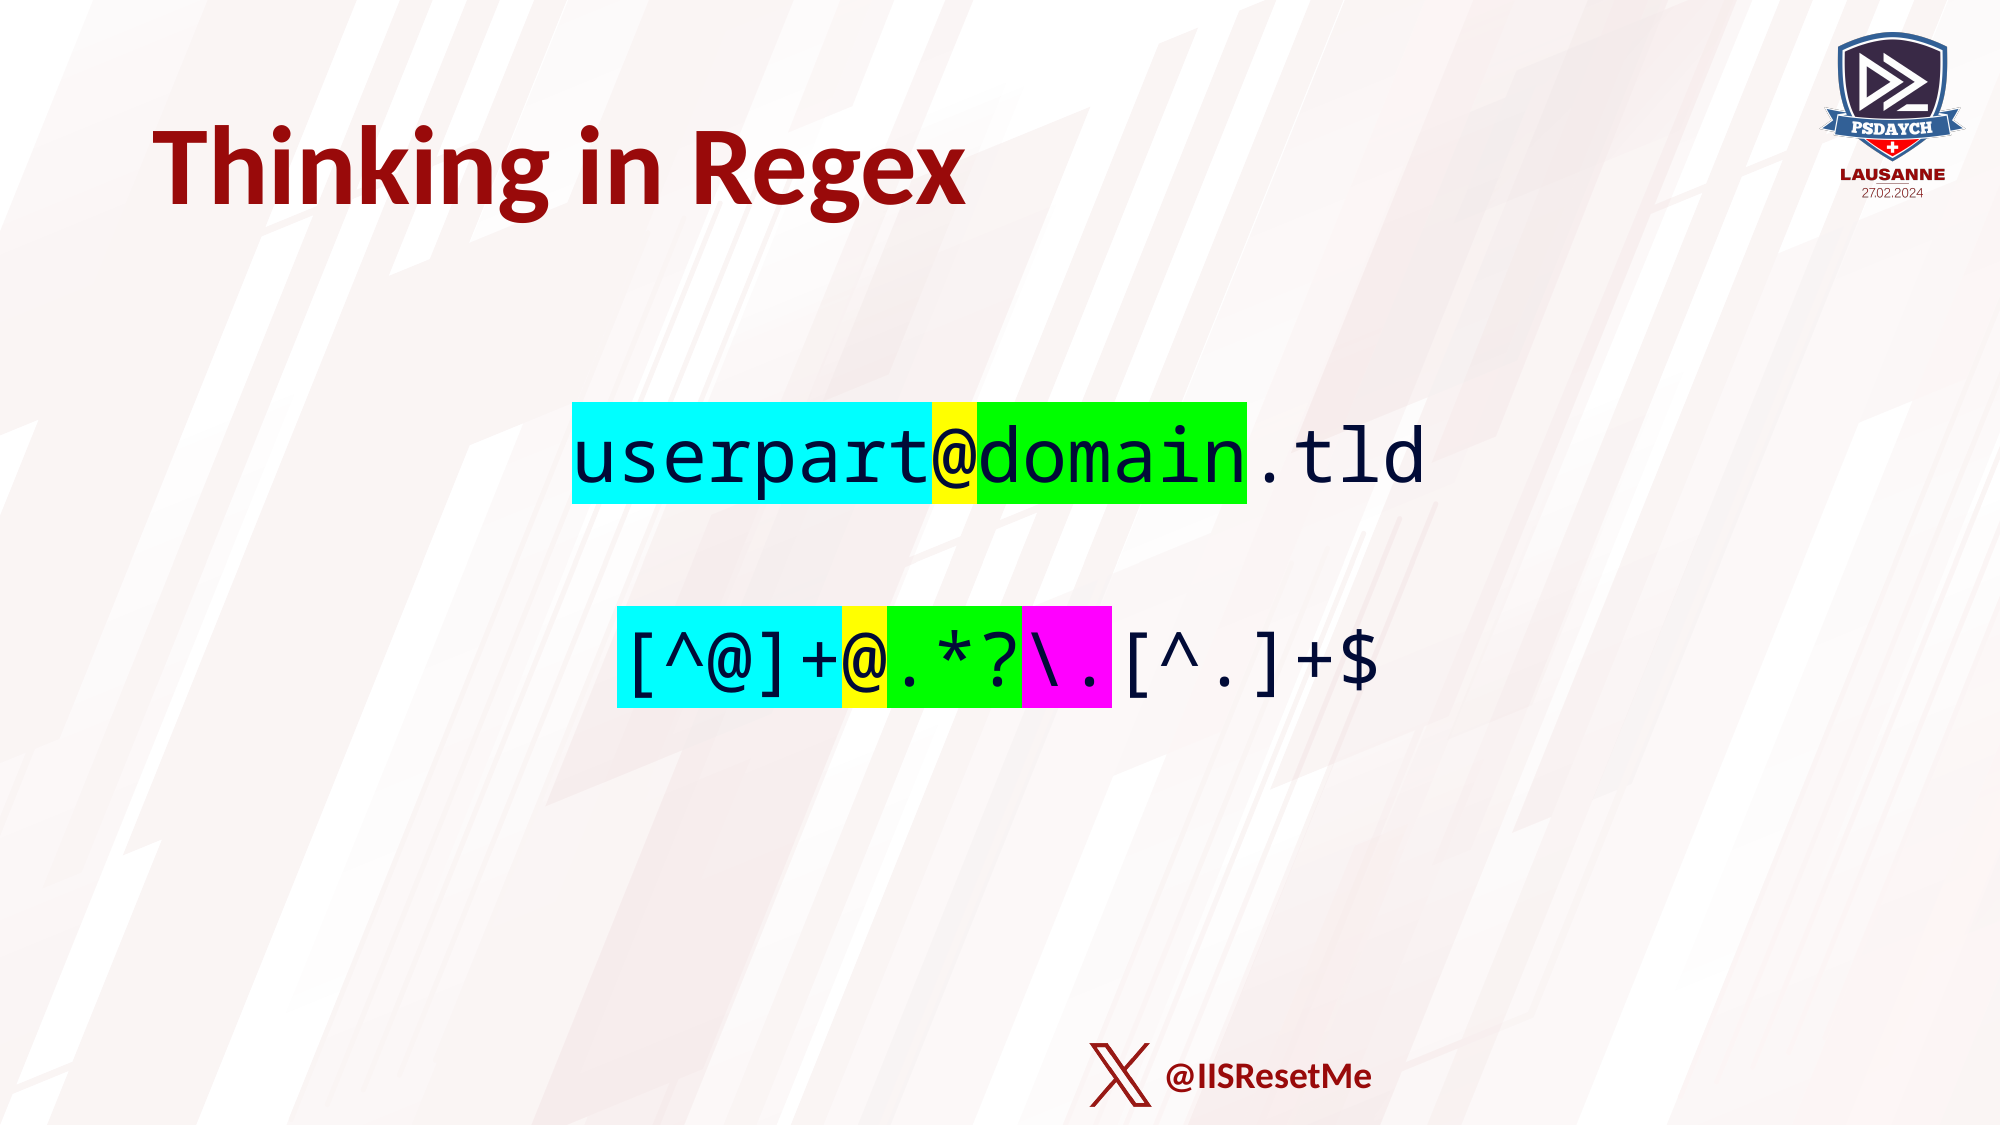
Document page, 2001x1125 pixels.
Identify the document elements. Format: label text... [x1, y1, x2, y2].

title Thinking in Regex [137, 59, 1735, 278]
list userpart@domain.tld [^@]+@.*?\.[^.]+$ [137, 299, 1863, 1014]
picture [0, 0, 2000, 1125]
